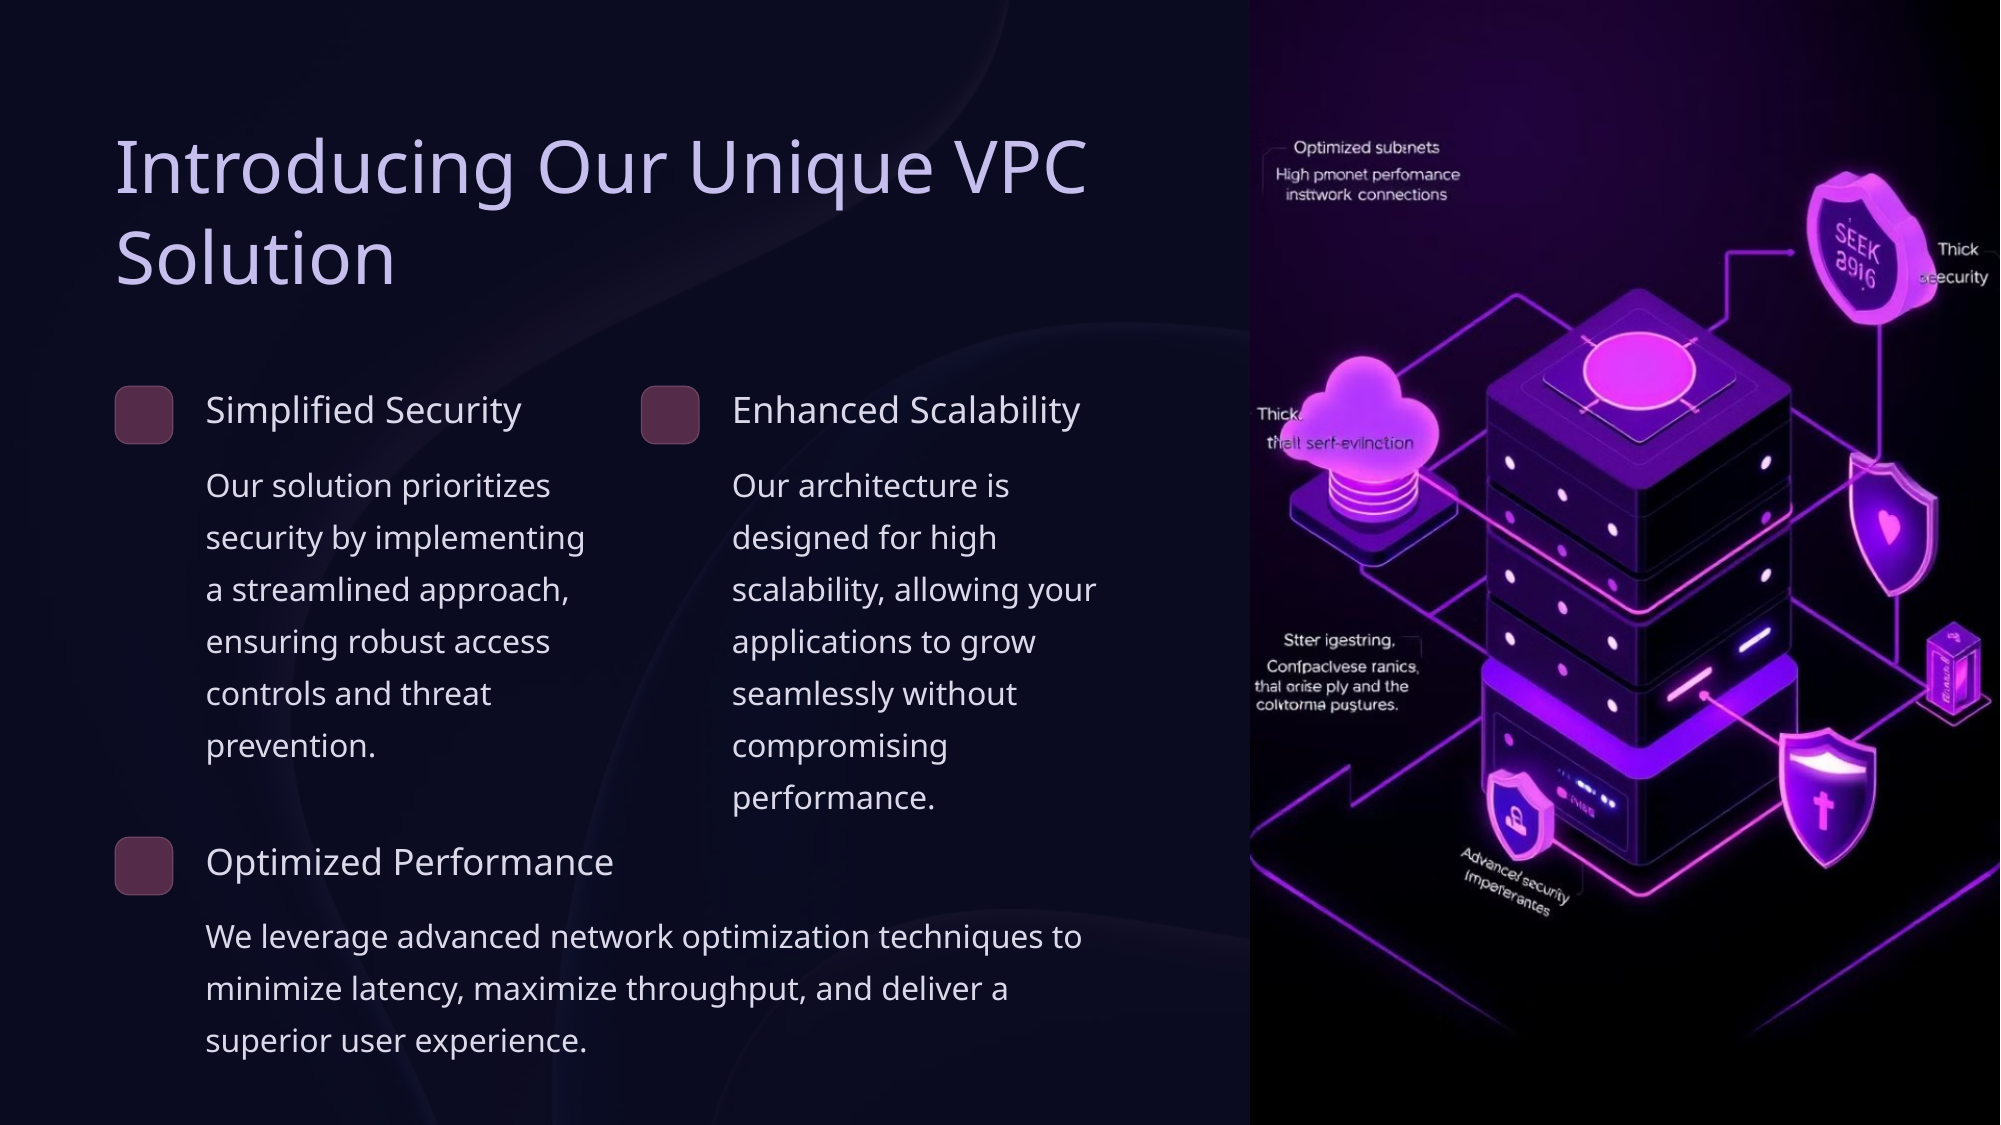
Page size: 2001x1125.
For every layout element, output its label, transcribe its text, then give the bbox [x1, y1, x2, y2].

text_box Optimized Performance [205, 837, 627, 883]
text_box Introducing Our Unique VPC Solution [115, 117, 1135, 300]
text_box Our solution prioritizes security by implementing a streamlined approach, ensuring robust access controls and threat prevention. [205, 451, 609, 768]
text_box We leverage advanced network optimization techniques to minimize latency, maximize throughput, and deliver a superior user experience. [205, 902, 1135, 1008]
text_box Our architecture is designed for high scalability, allowing your applications to grow seamlessly without compromising performance. [731, 451, 1135, 715]
text_box [115, 386, 173, 444]
text_box [115, 837, 173, 895]
text_box Simplified Security [205, 386, 572, 432]
text_box Enhanced Scalability [731, 386, 1098, 432]
picture [1249, 0, 2000, 1125]
text_box [641, 386, 700, 444]
